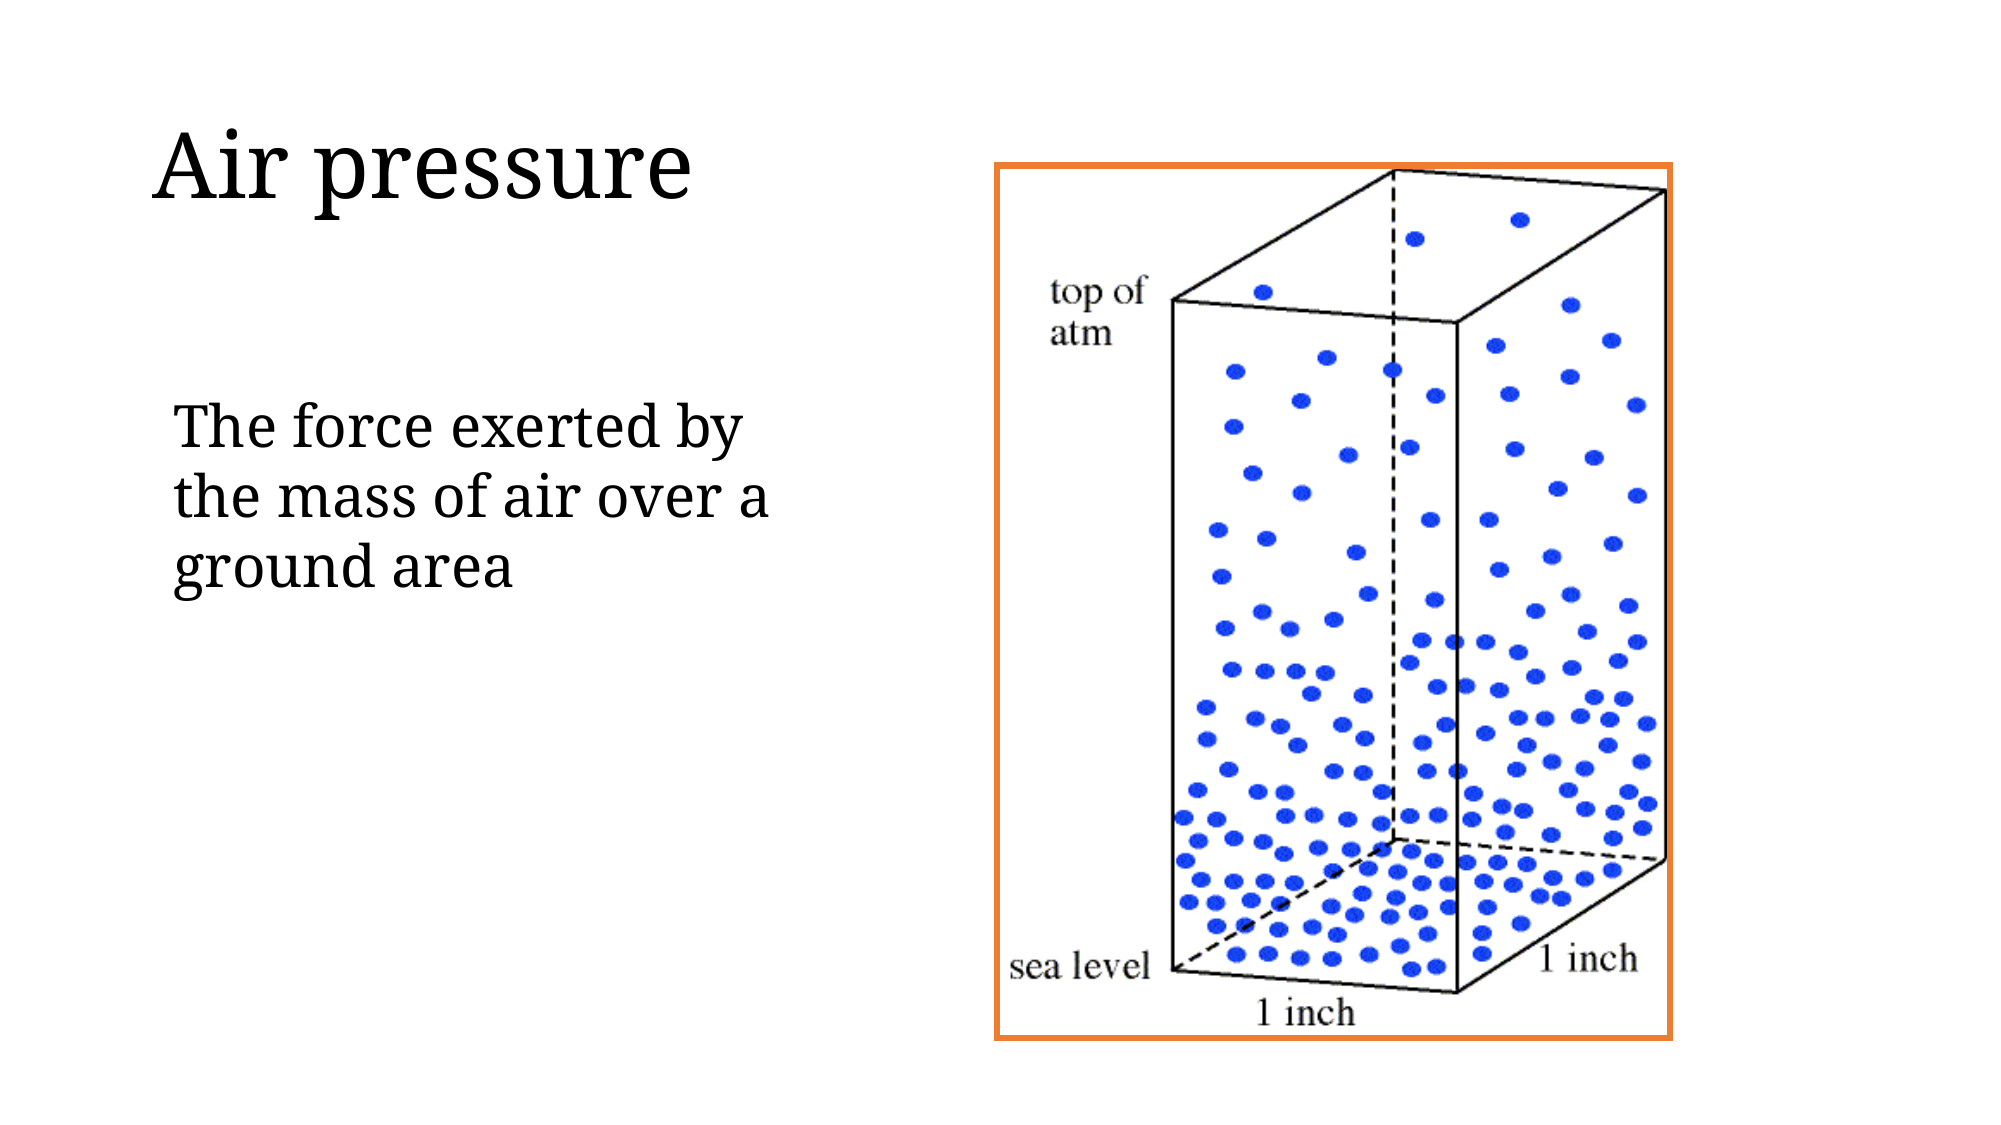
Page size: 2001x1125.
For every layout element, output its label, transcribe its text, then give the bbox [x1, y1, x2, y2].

text_box The force exerted by the mass of air over a ground area [158, 381, 847, 607]
title Air pressure [137, 59, 1863, 278]
picture [999, 168, 1668, 1036]
